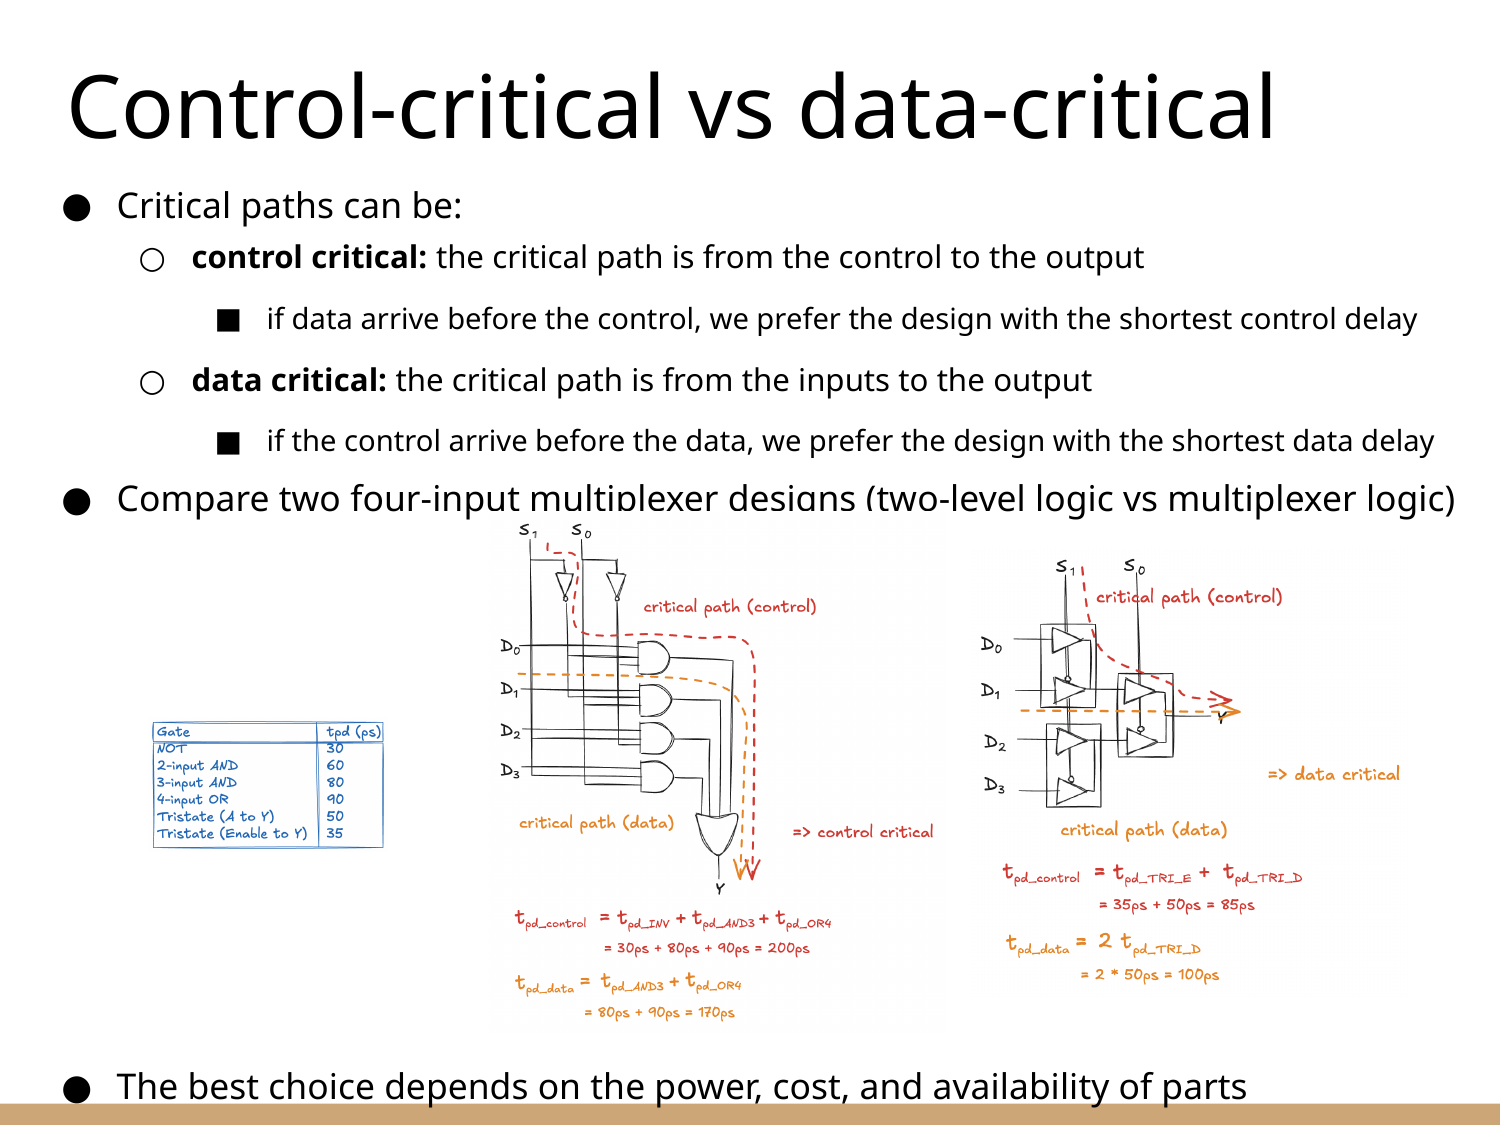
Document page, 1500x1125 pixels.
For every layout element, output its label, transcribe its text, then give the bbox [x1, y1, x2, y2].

picture [148, 717, 388, 853]
title Control-critical vs data-critical [51, 69, 1449, 161]
list Critical paths can be: control critical: the critical path is from the control to the output if data arrive before the control, we prefer the design with the shortest control delay data critical: the critical path is from the inputs to the output if the control arrive before the data, we prefer the design with the shortest data delay Compare two four-input multiplexer designs (two-level logic vs multiplexer logic) The best choice depends on the power, cost, and availability of parts [26, 161, 1474, 1072]
picture [488, 511, 946, 1034]
picture [970, 547, 1408, 997]
